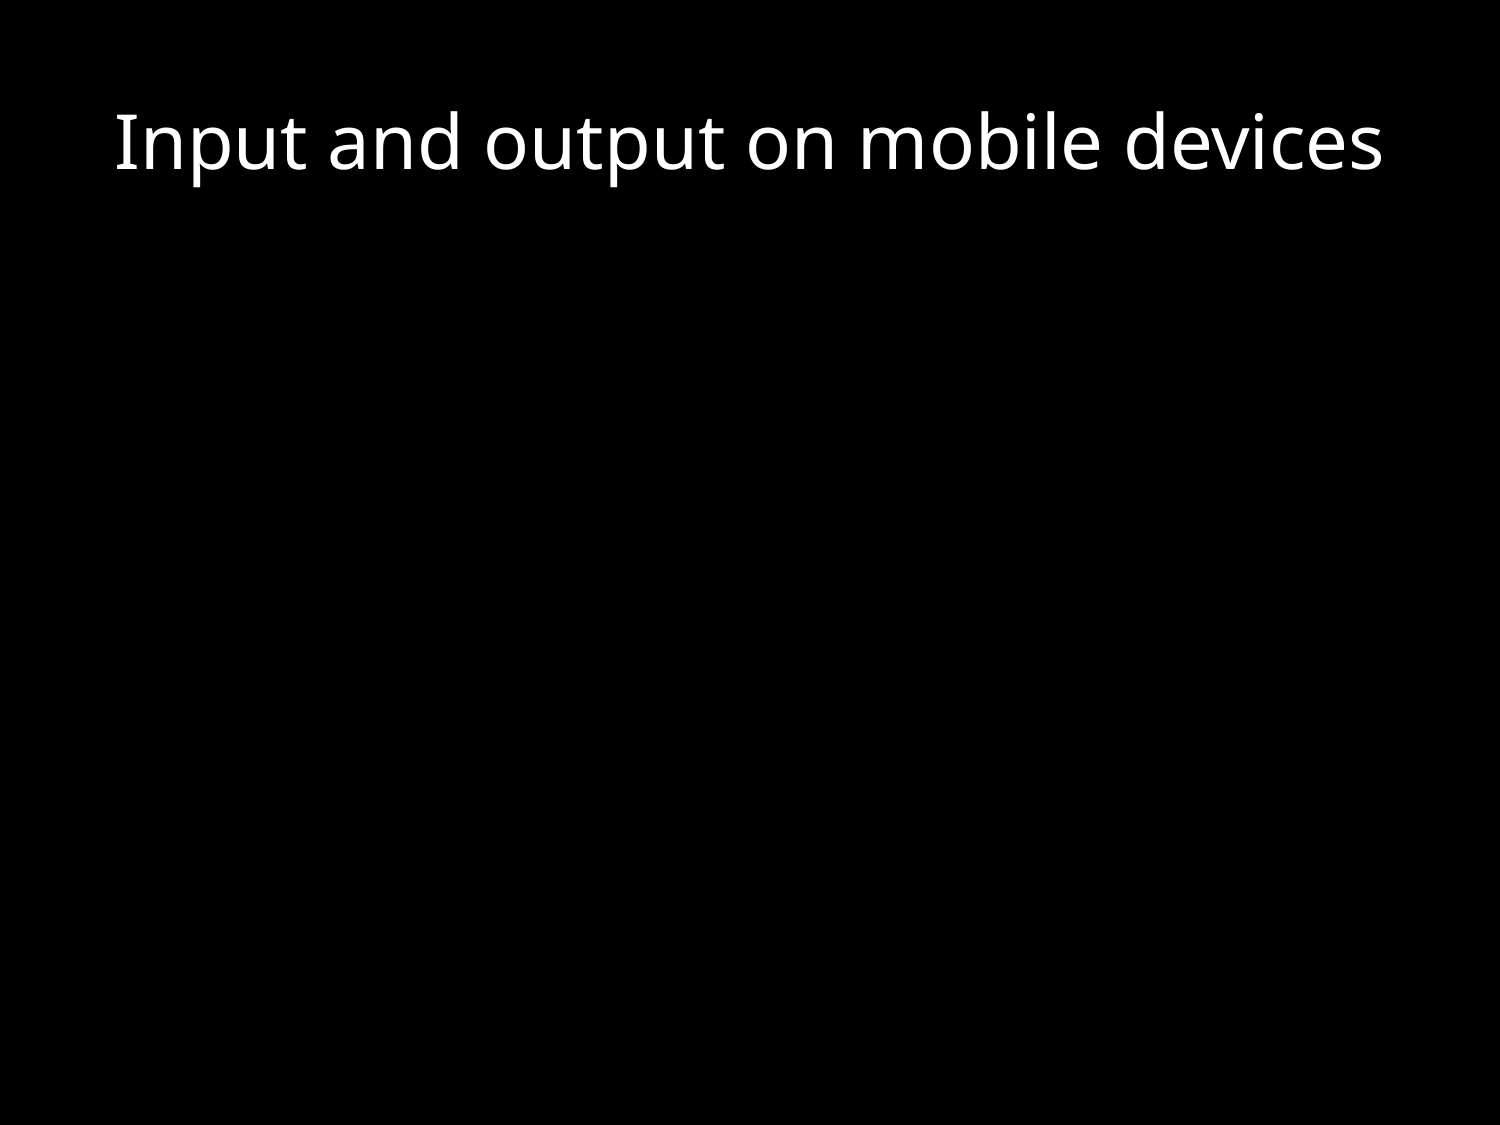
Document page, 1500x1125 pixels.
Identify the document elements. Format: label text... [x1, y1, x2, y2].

title Input and output on mobile devices [75, 45, 1425, 233]
